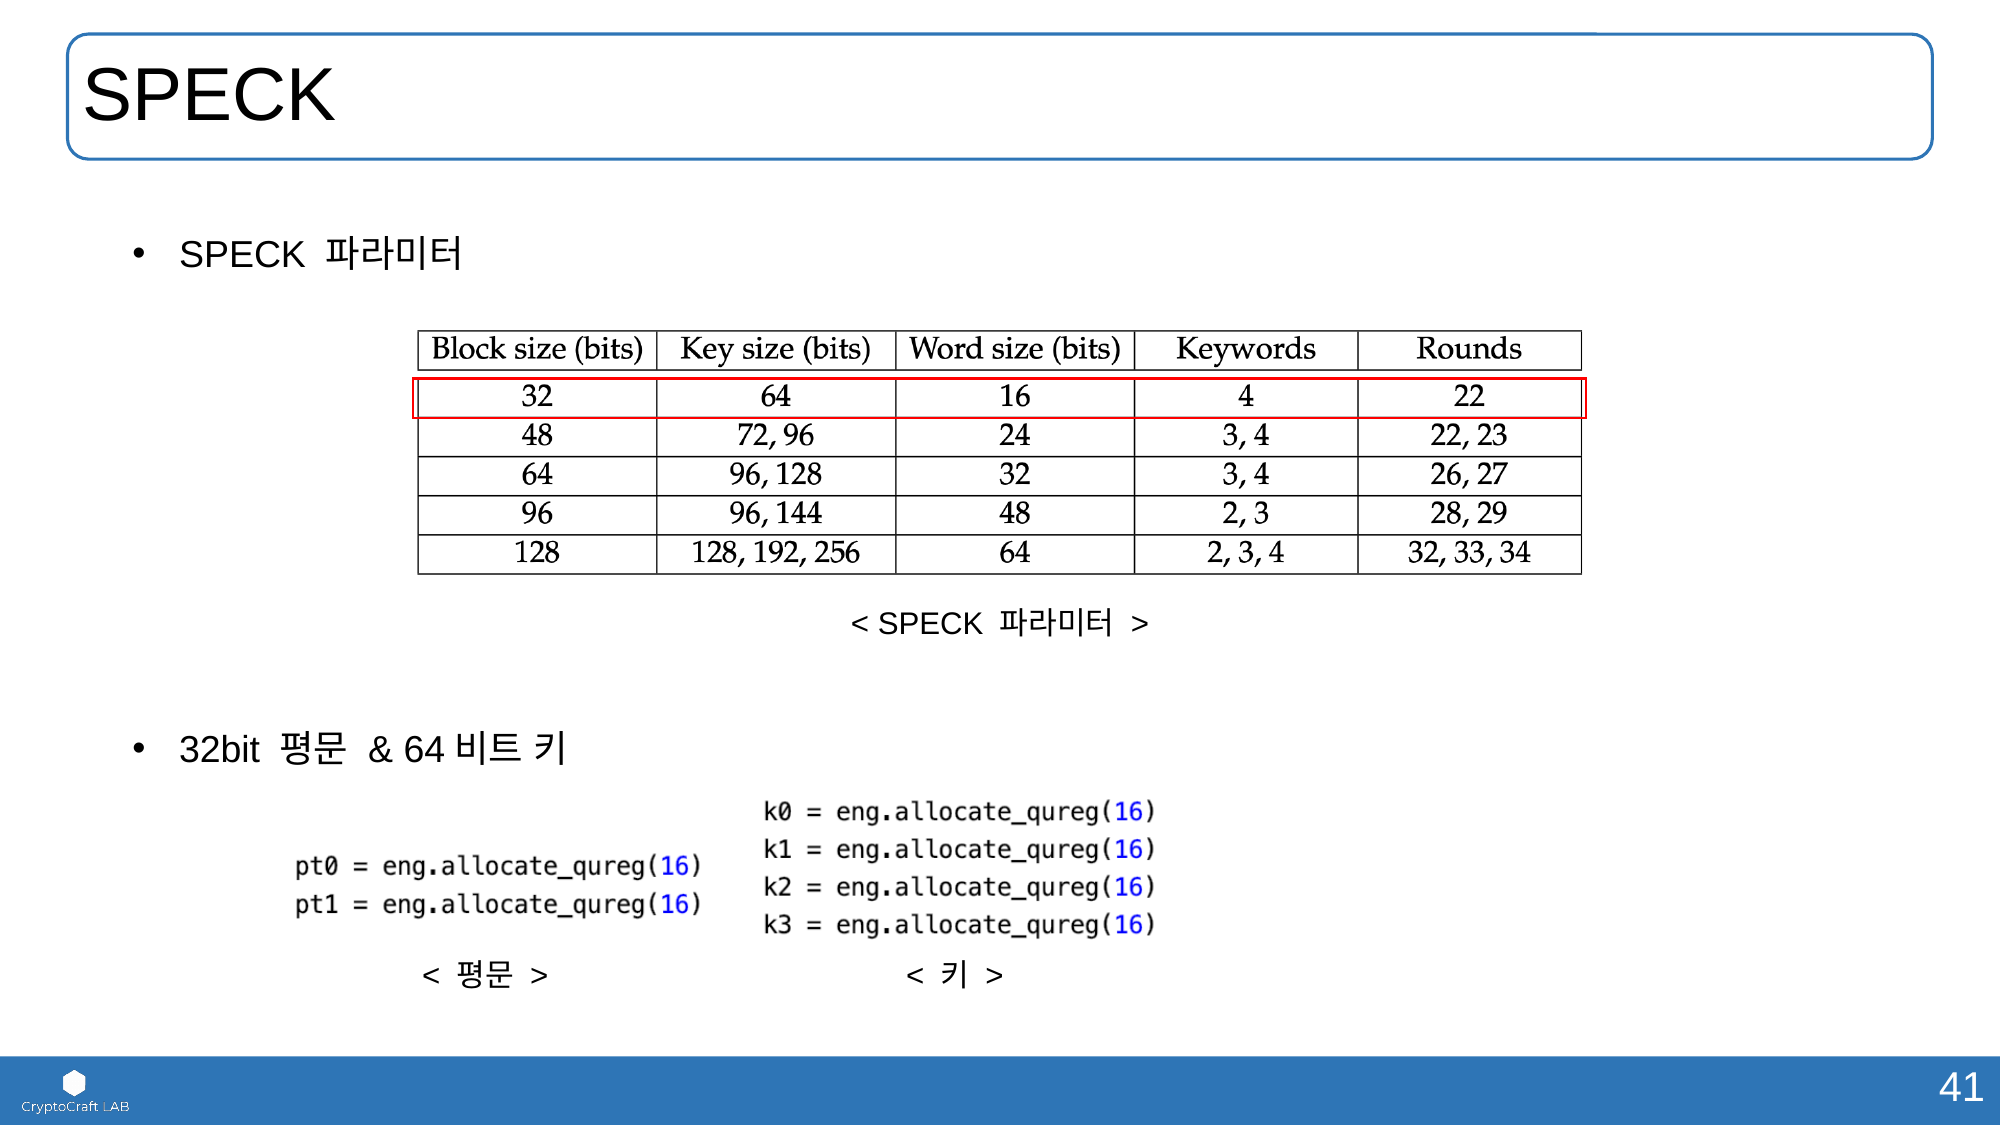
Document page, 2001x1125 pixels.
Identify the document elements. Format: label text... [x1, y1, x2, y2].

picture [746, 791, 1164, 948]
text_box < 평문 > [407, 947, 564, 1000]
picture [411, 323, 1589, 582]
text_box < SPECK 파라미터 > [836, 595, 1164, 648]
text_box SPECK 파라미터 32bit 평문 & 64비트 키 [117, 222, 583, 777]
text_box < 키 > [891, 948, 1019, 1000]
picture [13, 1061, 138, 1123]
picture [280, 845, 710, 928]
title SPECK [67, 34, 1933, 160]
